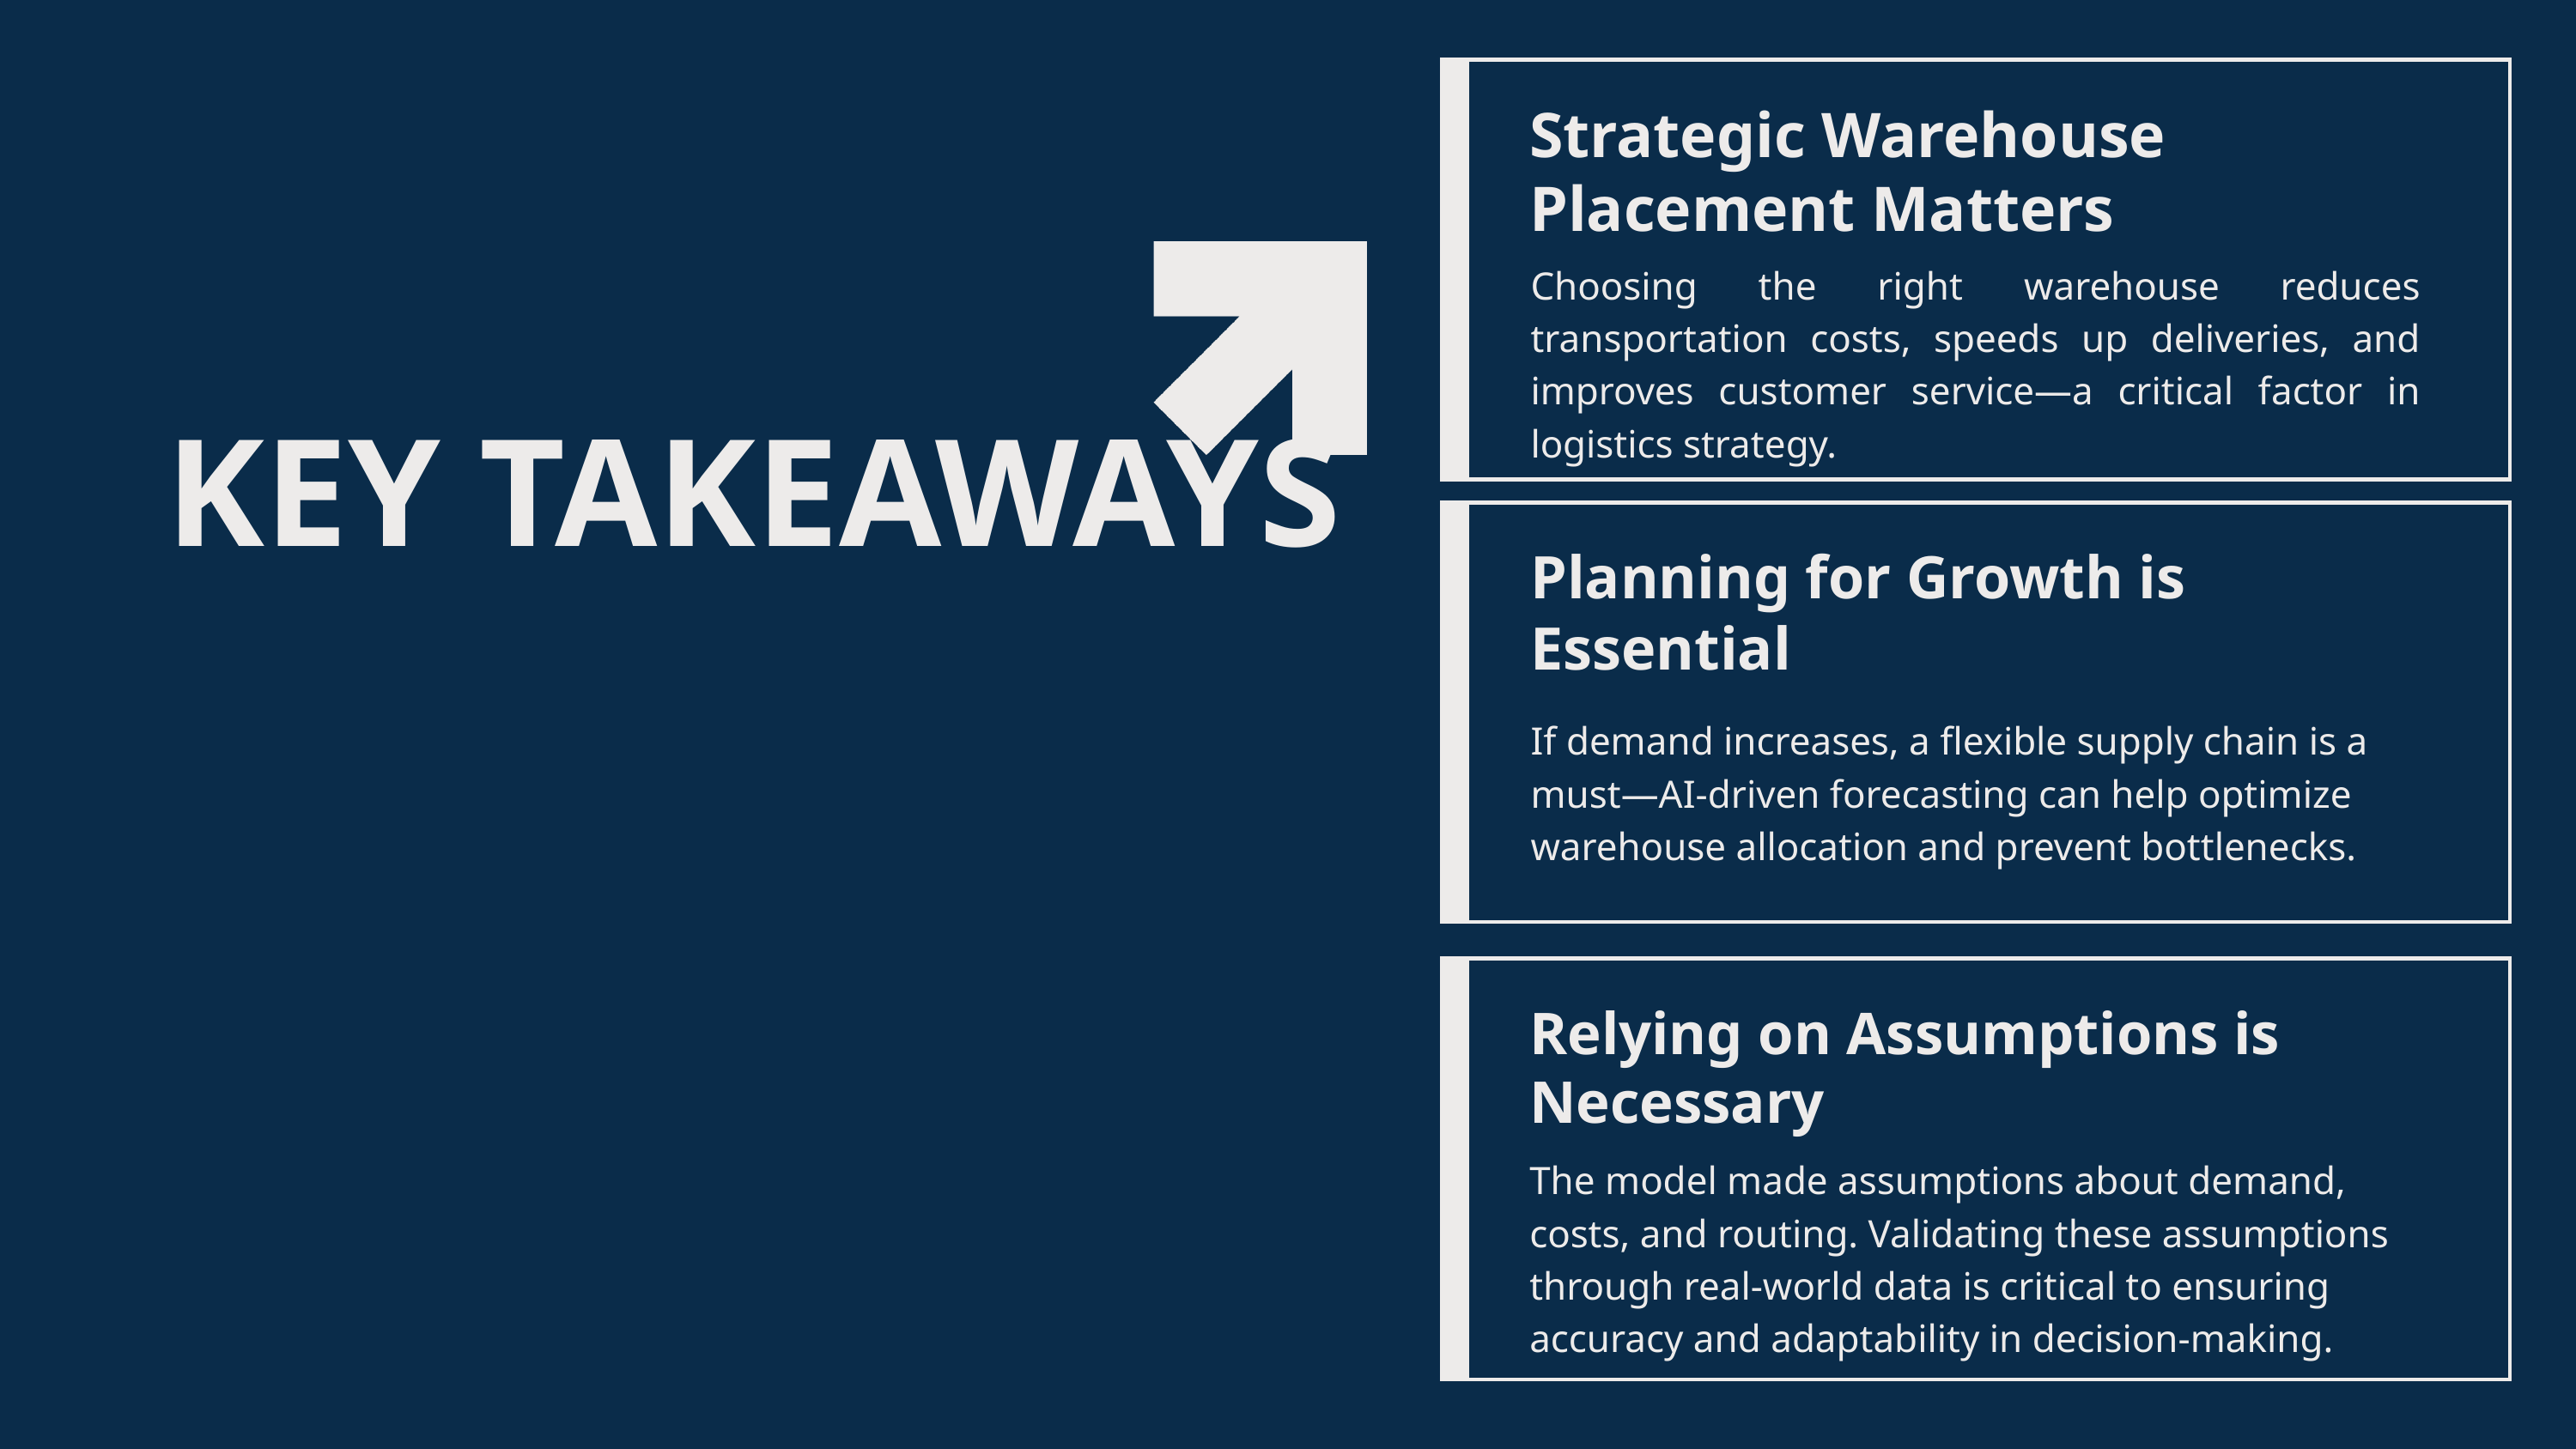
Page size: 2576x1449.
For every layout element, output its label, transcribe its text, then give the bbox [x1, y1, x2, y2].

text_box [1471, 59, 2511, 480]
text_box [1470, 957, 2511, 1380]
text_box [1442, 501, 1470, 923]
text_box [1153, 241, 1367, 405]
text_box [1442, 59, 1470, 480]
text_box KEY TAKEAWAYS [166, 405, 1443, 577]
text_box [1442, 958, 1470, 1379]
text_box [1471, 502, 2511, 923]
